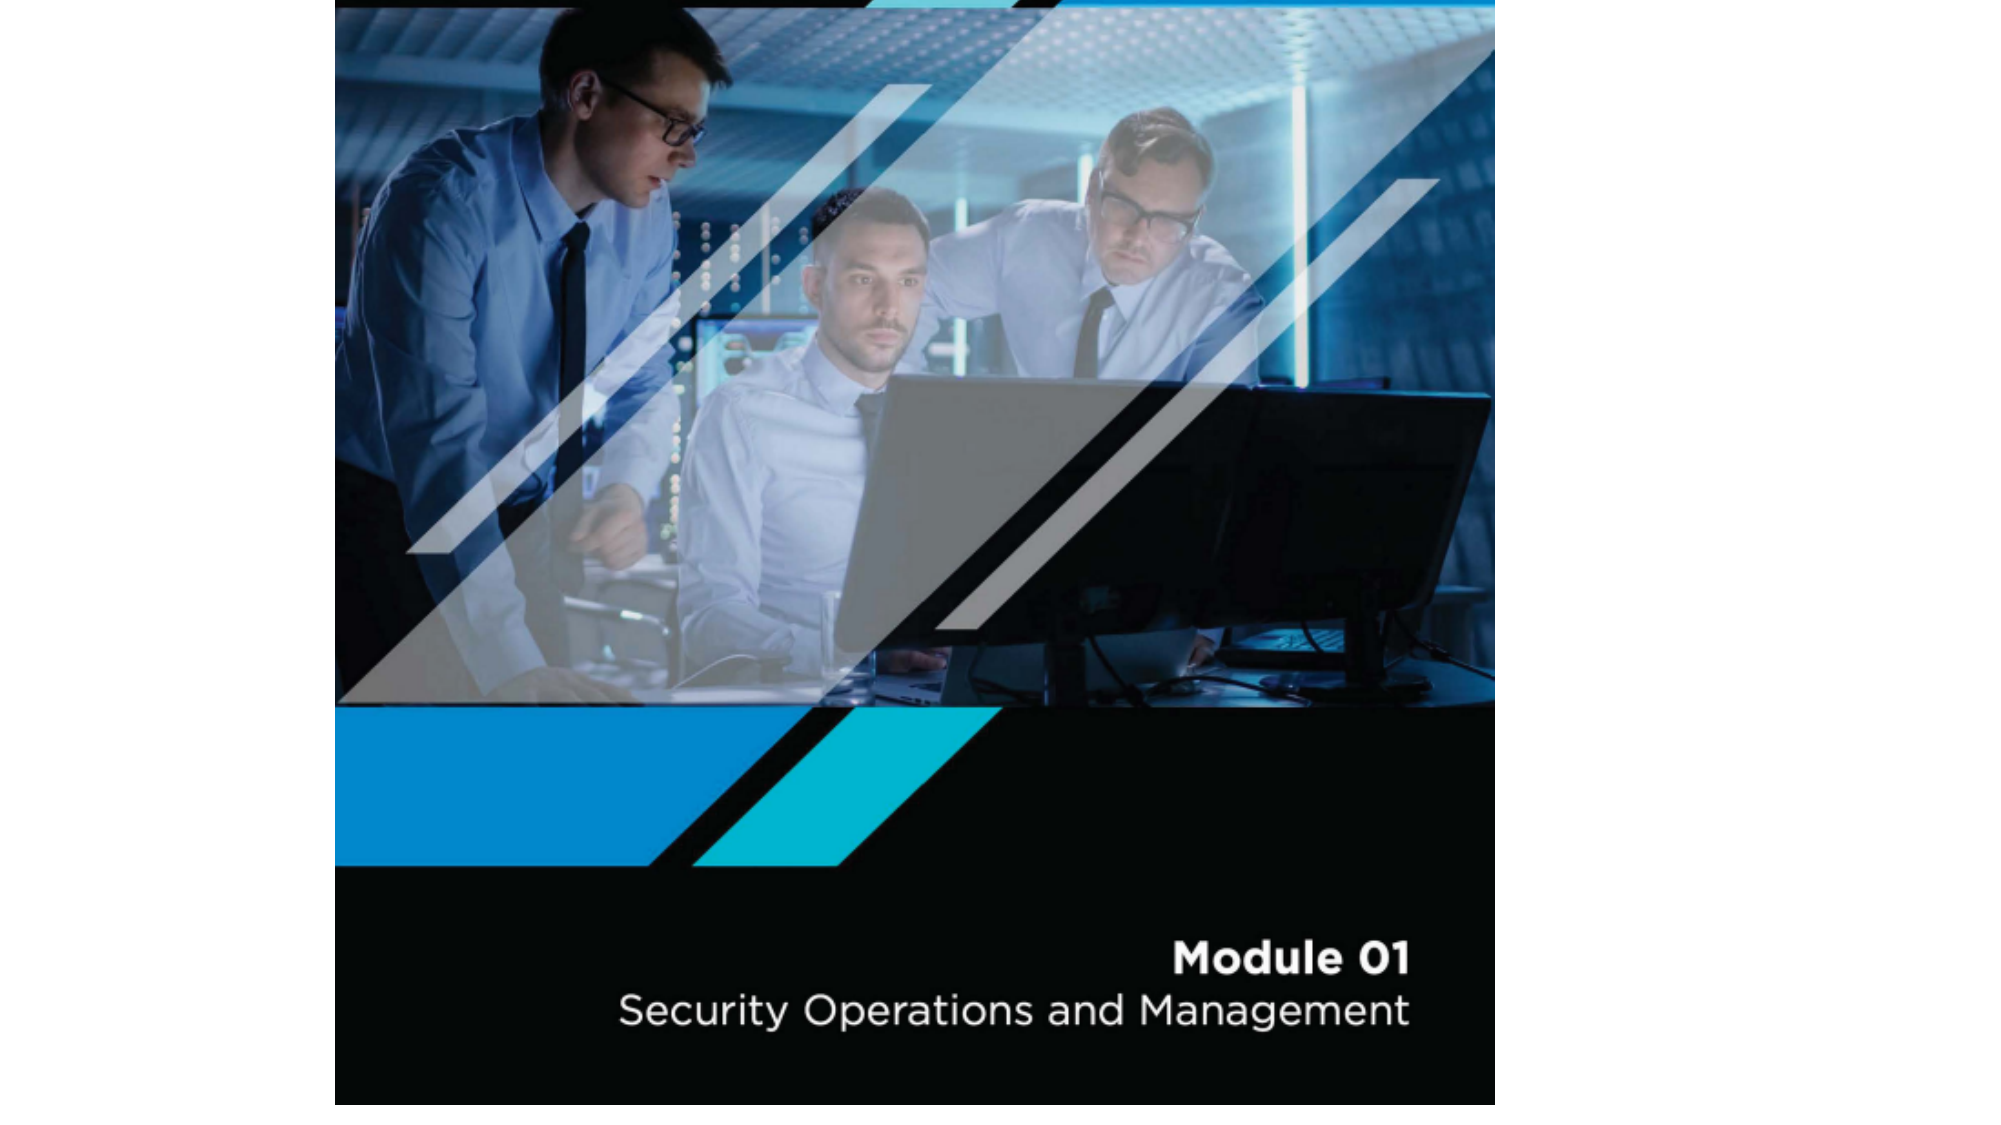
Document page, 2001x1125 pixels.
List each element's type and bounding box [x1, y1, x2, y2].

picture [335, 0, 1495, 1105]
